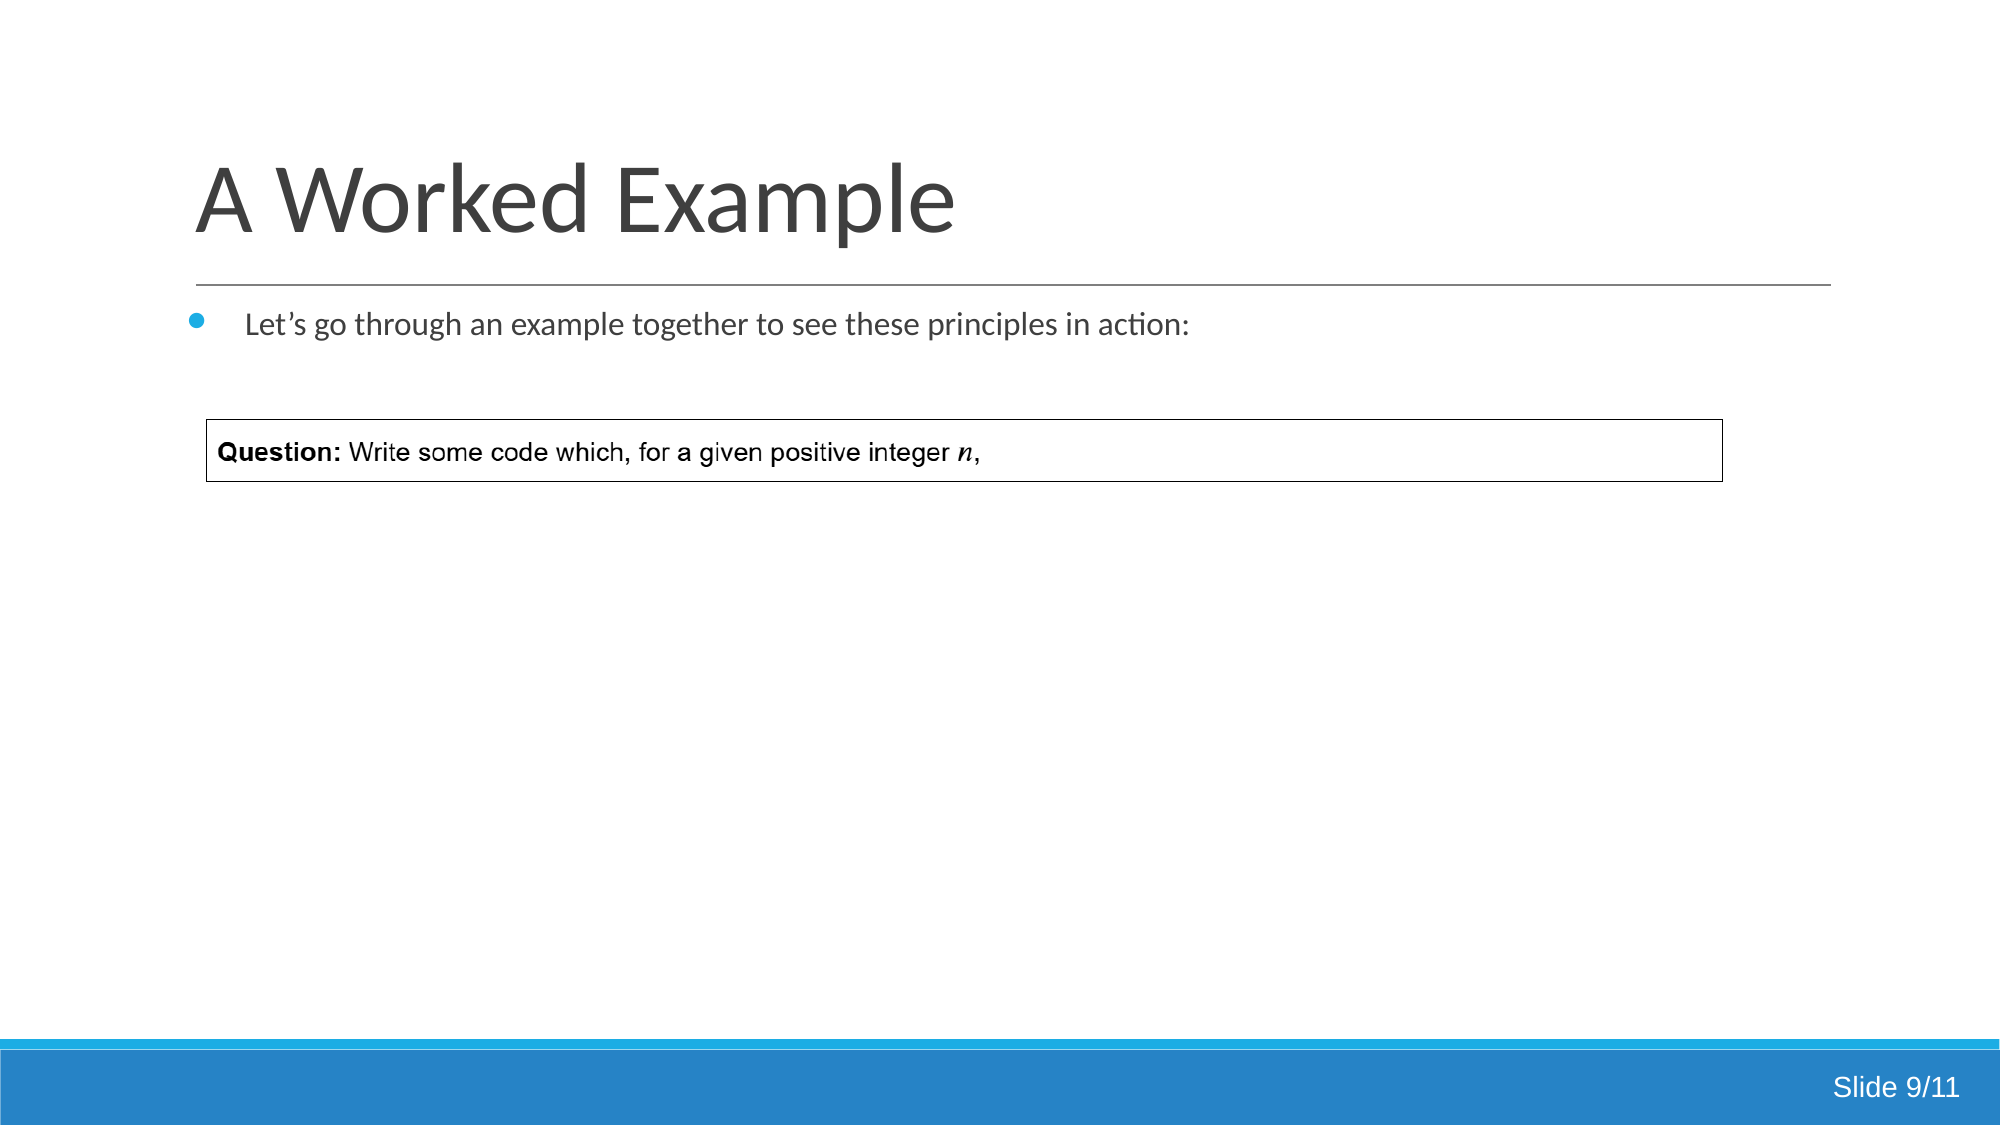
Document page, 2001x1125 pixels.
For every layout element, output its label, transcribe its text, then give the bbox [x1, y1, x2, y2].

picture [206, 419, 1724, 482]
title A Worked Example [180, 22, 1830, 260]
text_box Slide 9/11 [1817, 1053, 2000, 1125]
text_box Let’s go through an example together to see these principles in action: [169, 298, 1482, 884]
